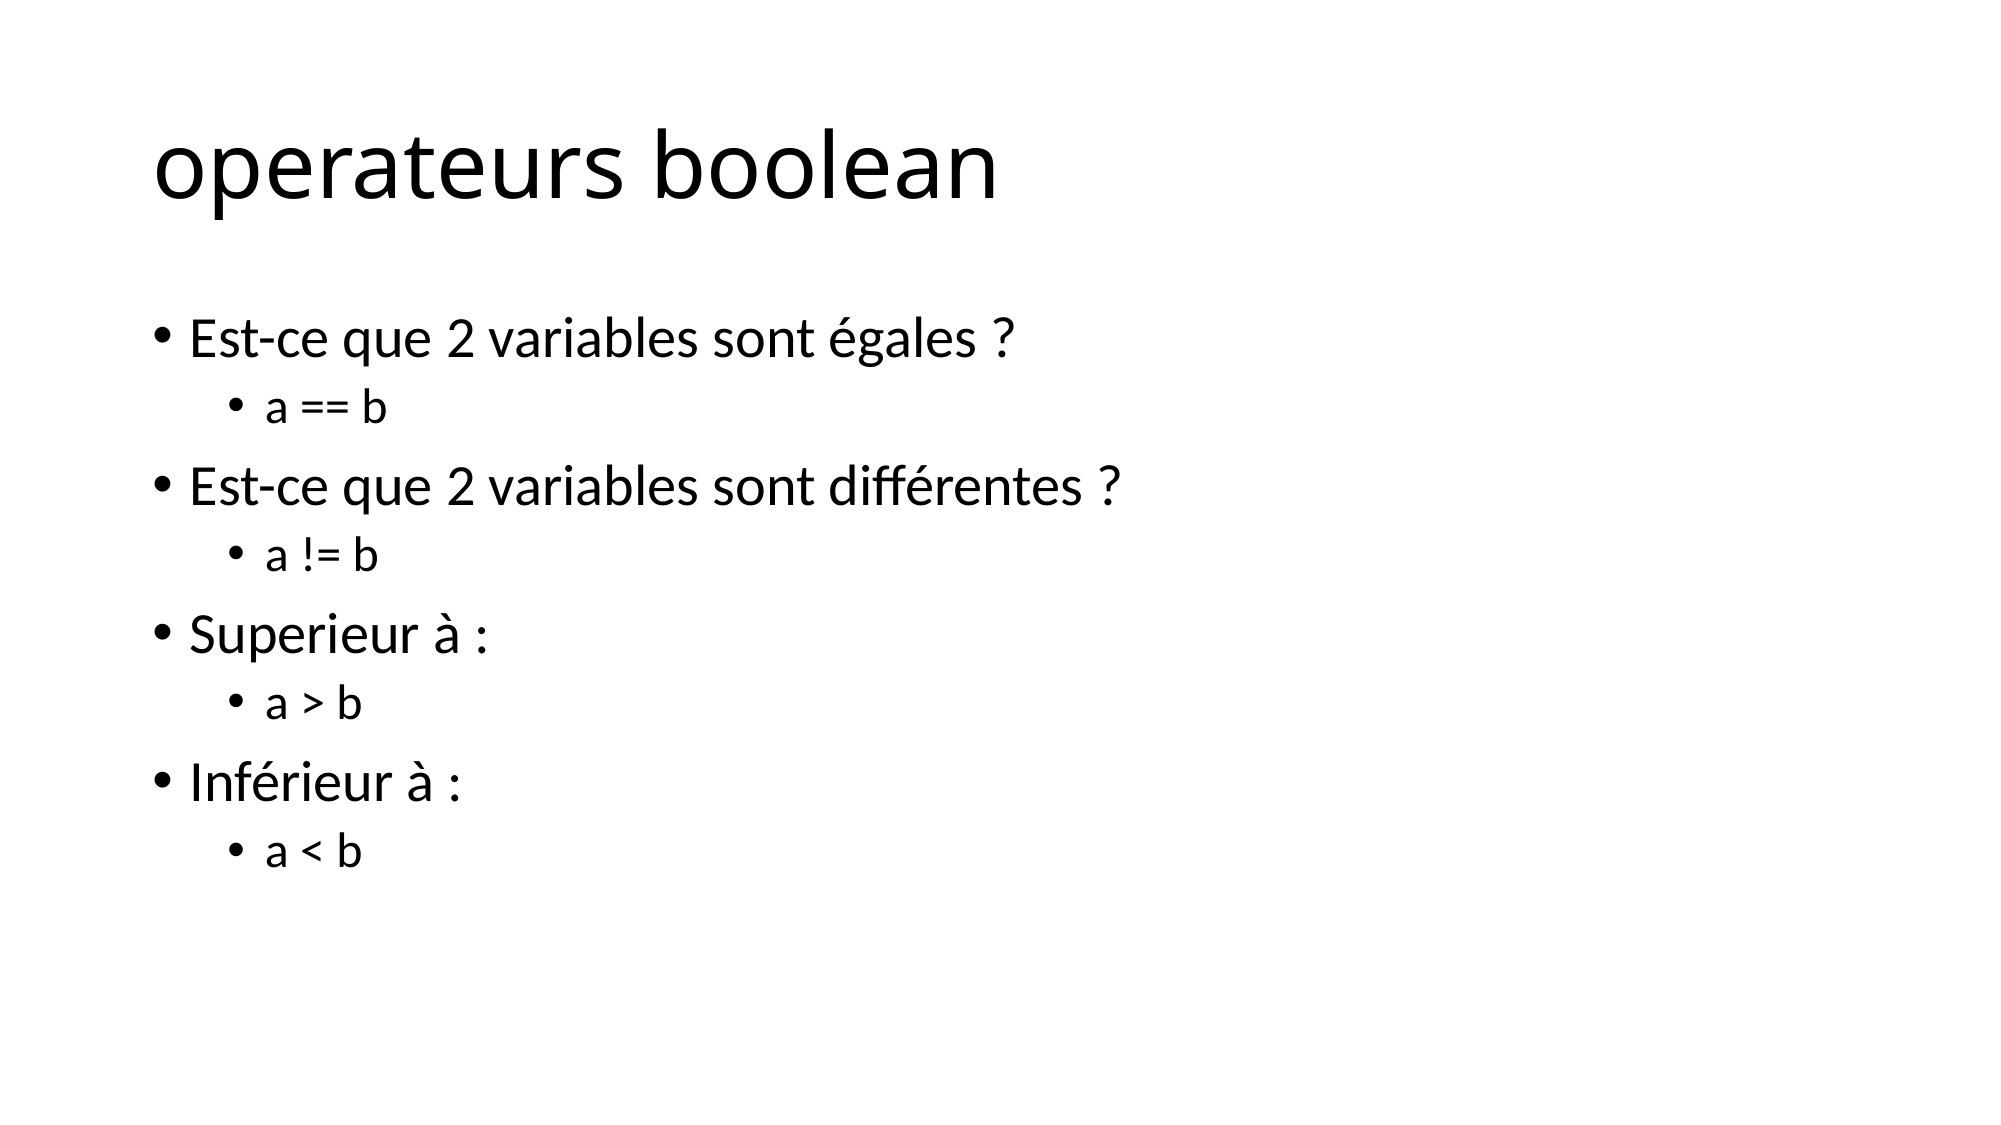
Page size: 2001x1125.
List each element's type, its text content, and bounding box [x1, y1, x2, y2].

title operateurs boolean [137, 59, 1863, 278]
list Est-ce que 2 variables sont égales ? a == b Est-ce que 2 variables sont différentes ? a != b Superieur à : a > b Inférieur à : a < b [137, 299, 1863, 1014]
